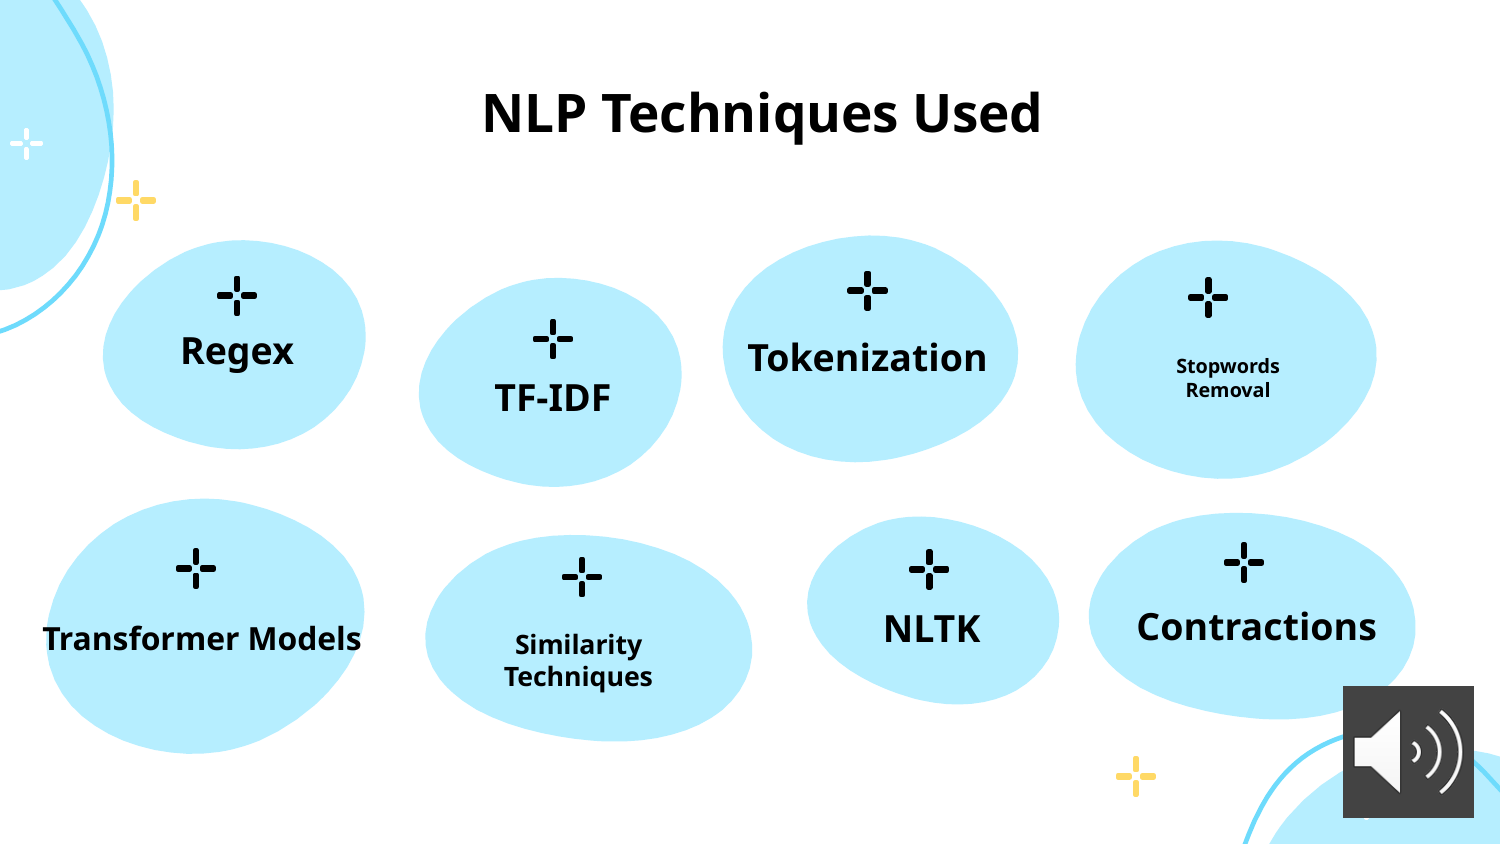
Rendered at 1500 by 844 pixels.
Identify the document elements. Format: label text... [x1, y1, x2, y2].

title Tokenization [691, 315, 1044, 394]
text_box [563, 559, 600, 596]
title Contractions [1080, 569, 1434, 664]
title NLTK [750, 587, 1103, 666]
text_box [11, 128, 42, 159]
text_box [1079, 240, 1375, 338]
title Regex [60, 308, 414, 387]
text_box [428, 277, 680, 355]
text_box [1109, 664, 1406, 720]
picture [1341, 685, 1476, 819]
text_box [1105, 512, 1393, 569]
title Transformer Models [25, 593, 379, 672]
title Similarity Techniques [405, 612, 758, 707]
text_box [1092, 417, 1353, 479]
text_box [218, 277, 255, 315]
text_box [117, 182, 154, 219]
text_box [430, 534, 743, 612]
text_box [849, 272, 886, 310]
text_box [910, 551, 948, 588]
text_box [1117, 758, 1154, 795]
text_box [728, 235, 1009, 315]
text_box [472, 707, 726, 742]
text_box [844, 666, 1044, 705]
text_box [432, 434, 662, 487]
text_box [110, 387, 352, 450]
text_box [809, 516, 1052, 587]
title TF-IDF [376, 355, 729, 434]
text_box [733, 394, 1007, 463]
title Stopwords Removal [1054, 338, 1407, 417]
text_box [1190, 279, 1227, 316]
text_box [177, 550, 214, 587]
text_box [534, 321, 571, 358]
title NLP Techniques Used [130, 64, 1395, 159]
text_box [51, 672, 344, 754]
text_box [118, 240, 361, 308]
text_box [1225, 544, 1262, 581]
text_box [56, 498, 363, 593]
